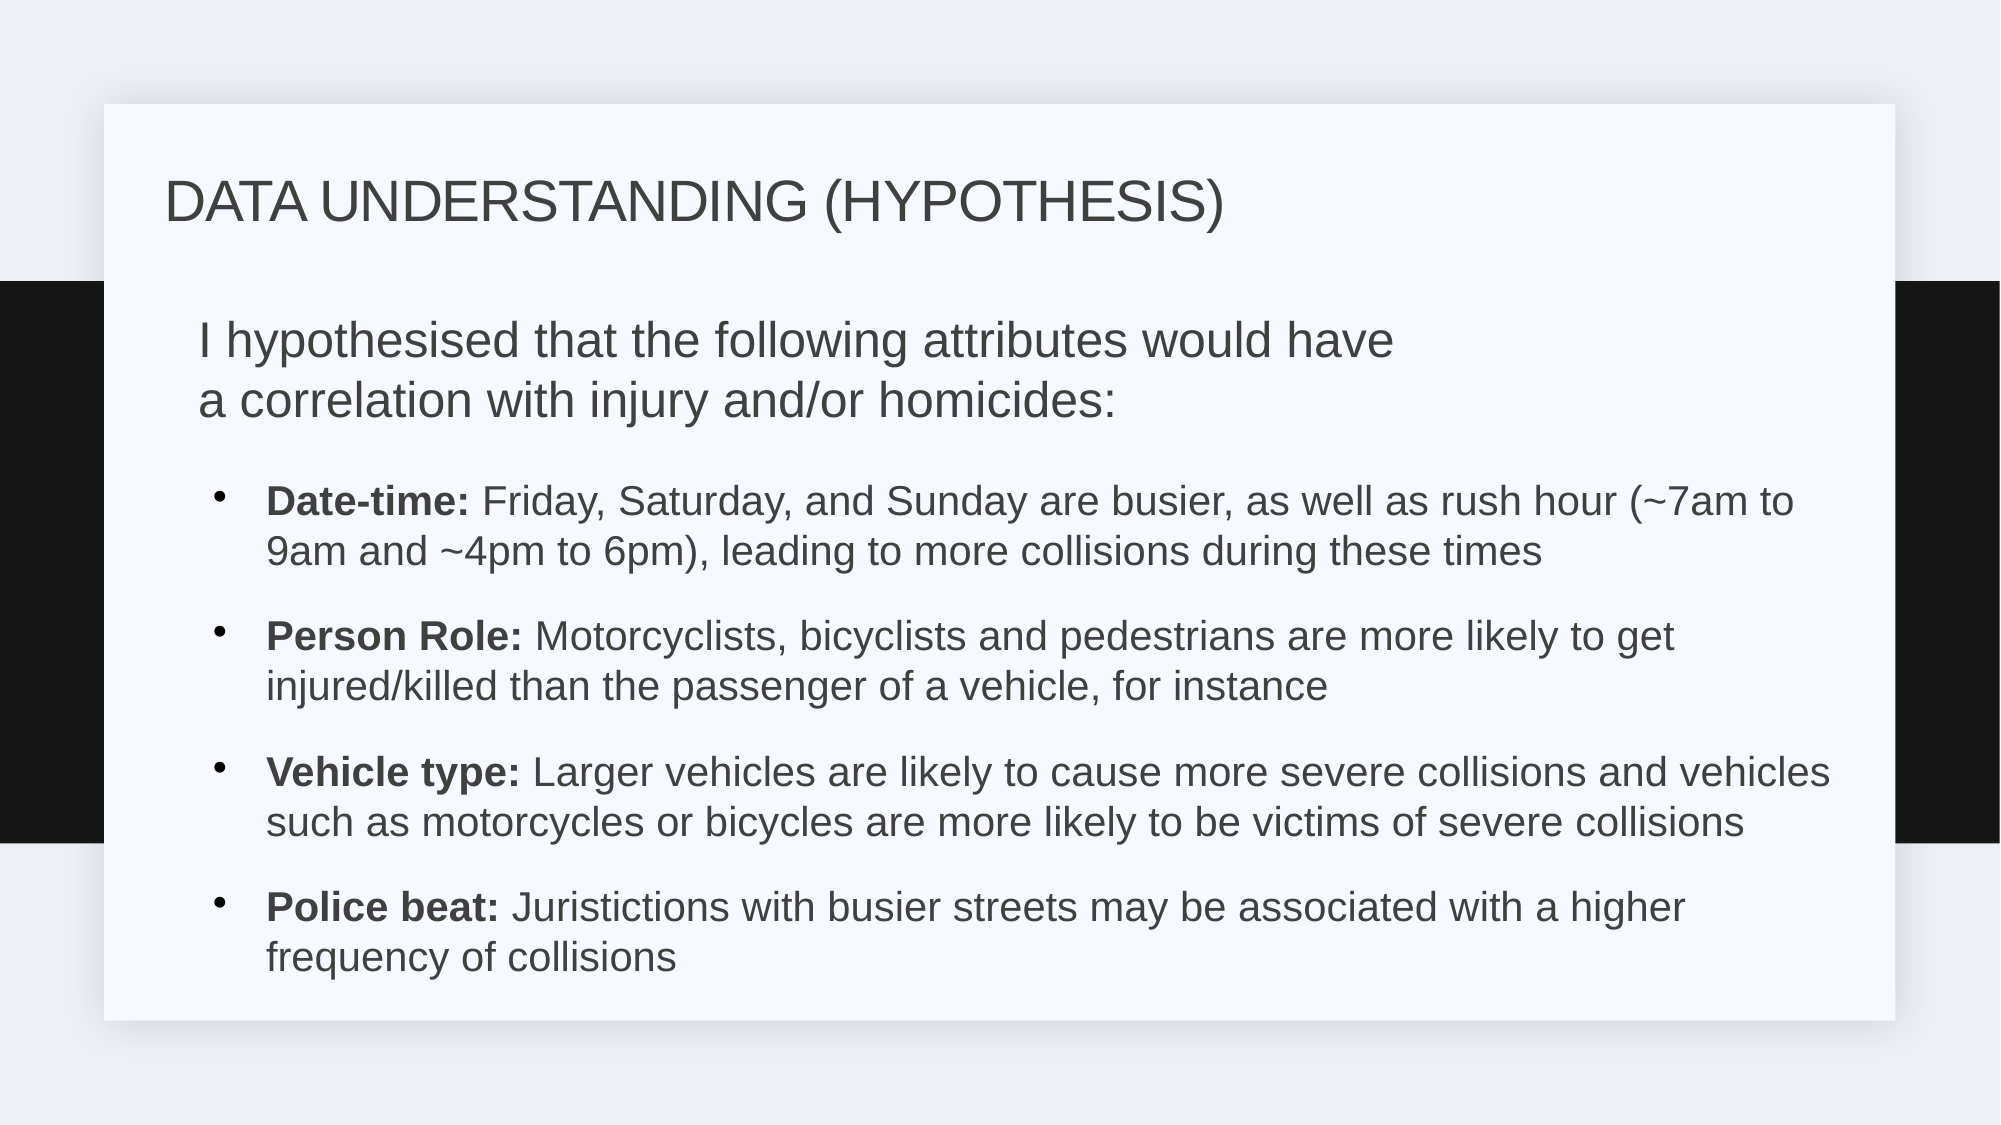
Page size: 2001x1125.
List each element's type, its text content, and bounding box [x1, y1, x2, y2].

title DATA UNDERSTANDING (HYPOTHESIS) [150, 154, 1275, 251]
text_box I hypothesised that the following attributes would have a correlation with injury and/or homicides: [112, 299, 1425, 427]
list Date-time: Friday, Saturday, and Sunday are busier, as well as rush hour (~7am to 9am and ~4pm to 6pm), leading to more collisions during these times Person Role: Motorcyclists, bicyclists and pedestrians are more likely to get injured/killed than the passenger of a vehicle, for instance Vehicle type: Larger vehicles are likely to cause more severe collisions and vehicles such as motorcycles or bicycles are more likely to be victims of severe collisions Police beat: Juristictions with busier streets may be associated with a higher frequency of collisions [195, 375, 1838, 1050]
